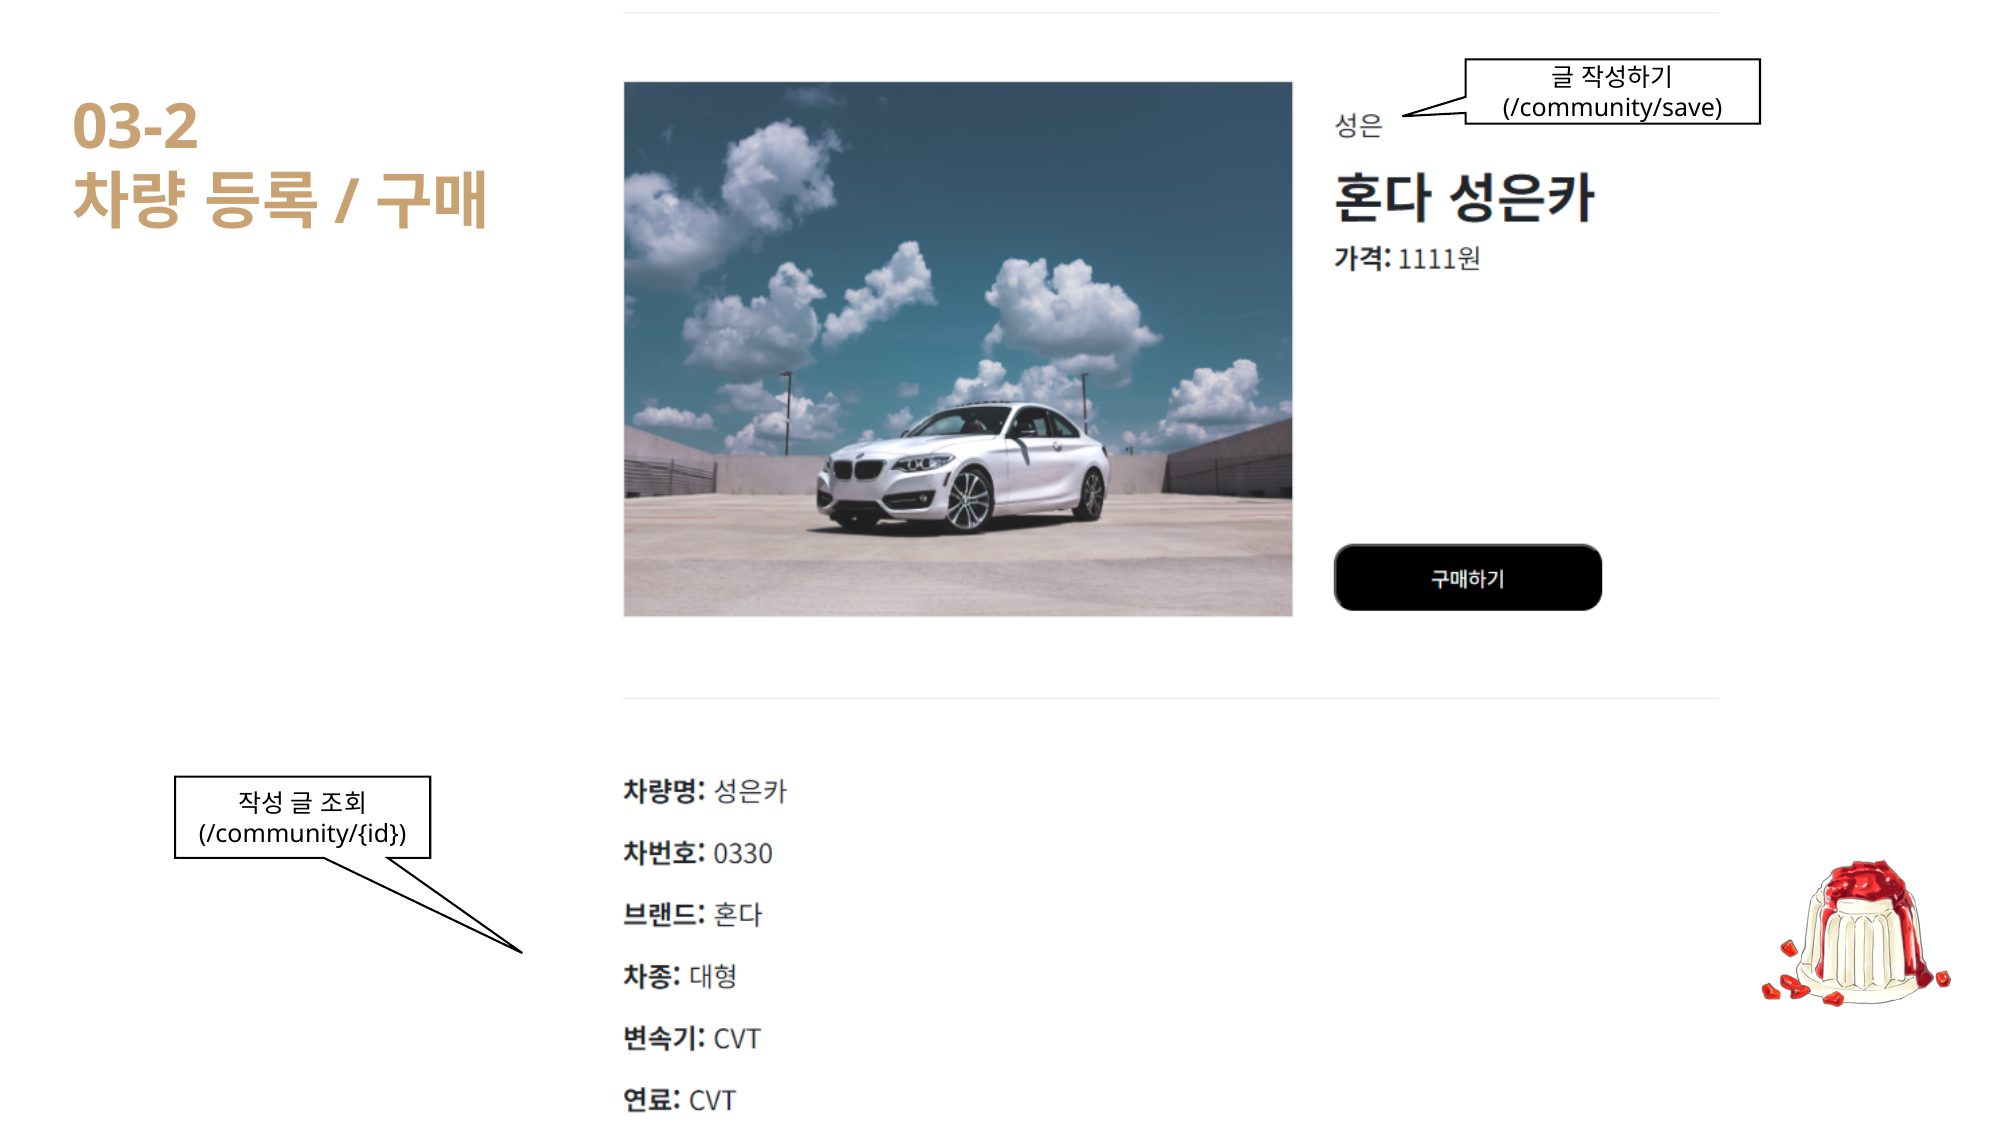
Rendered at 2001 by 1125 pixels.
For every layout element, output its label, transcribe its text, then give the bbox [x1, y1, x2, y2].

picture [505, 0, 1719, 1125]
text_box 03-2 차량 등록/구매 [57, 78, 505, 244]
text_box 작성 글 조회 (/community/{id}) [174, 775, 505, 946]
picture [1739, 830, 1968, 1021]
text_box 글 작성하기 (/community/save) [1719, 58, 1762, 125]
